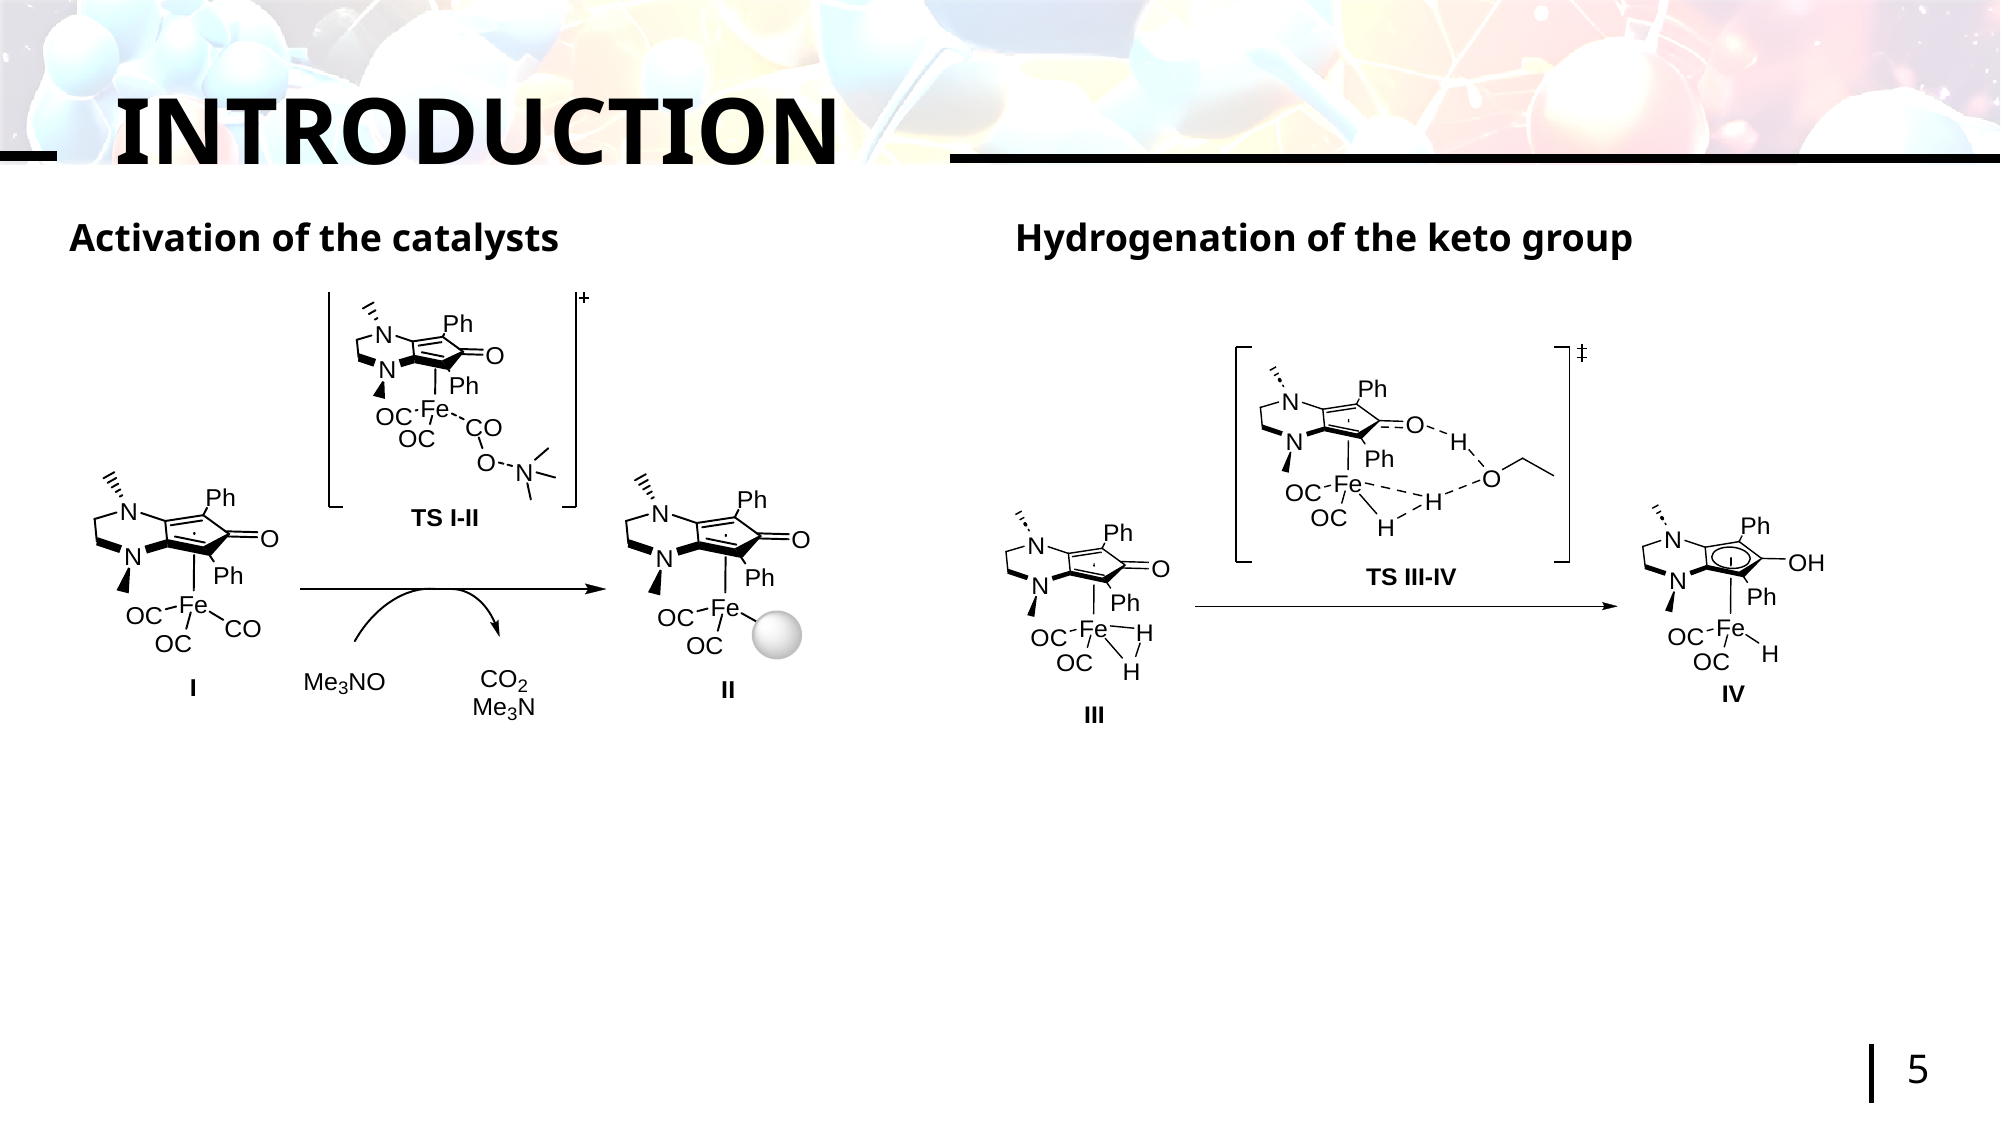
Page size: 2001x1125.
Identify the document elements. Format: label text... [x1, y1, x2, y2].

title INTRODUCTION [100, 66, 1826, 205]
text_box Hydrogenation of the keto group [999, 206, 1693, 267]
text_box Activation of the catalysts [54, 206, 748, 267]
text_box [89, 292, 815, 750]
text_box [999, 336, 1829, 743]
list 5 [1850, 1043, 1987, 1098]
